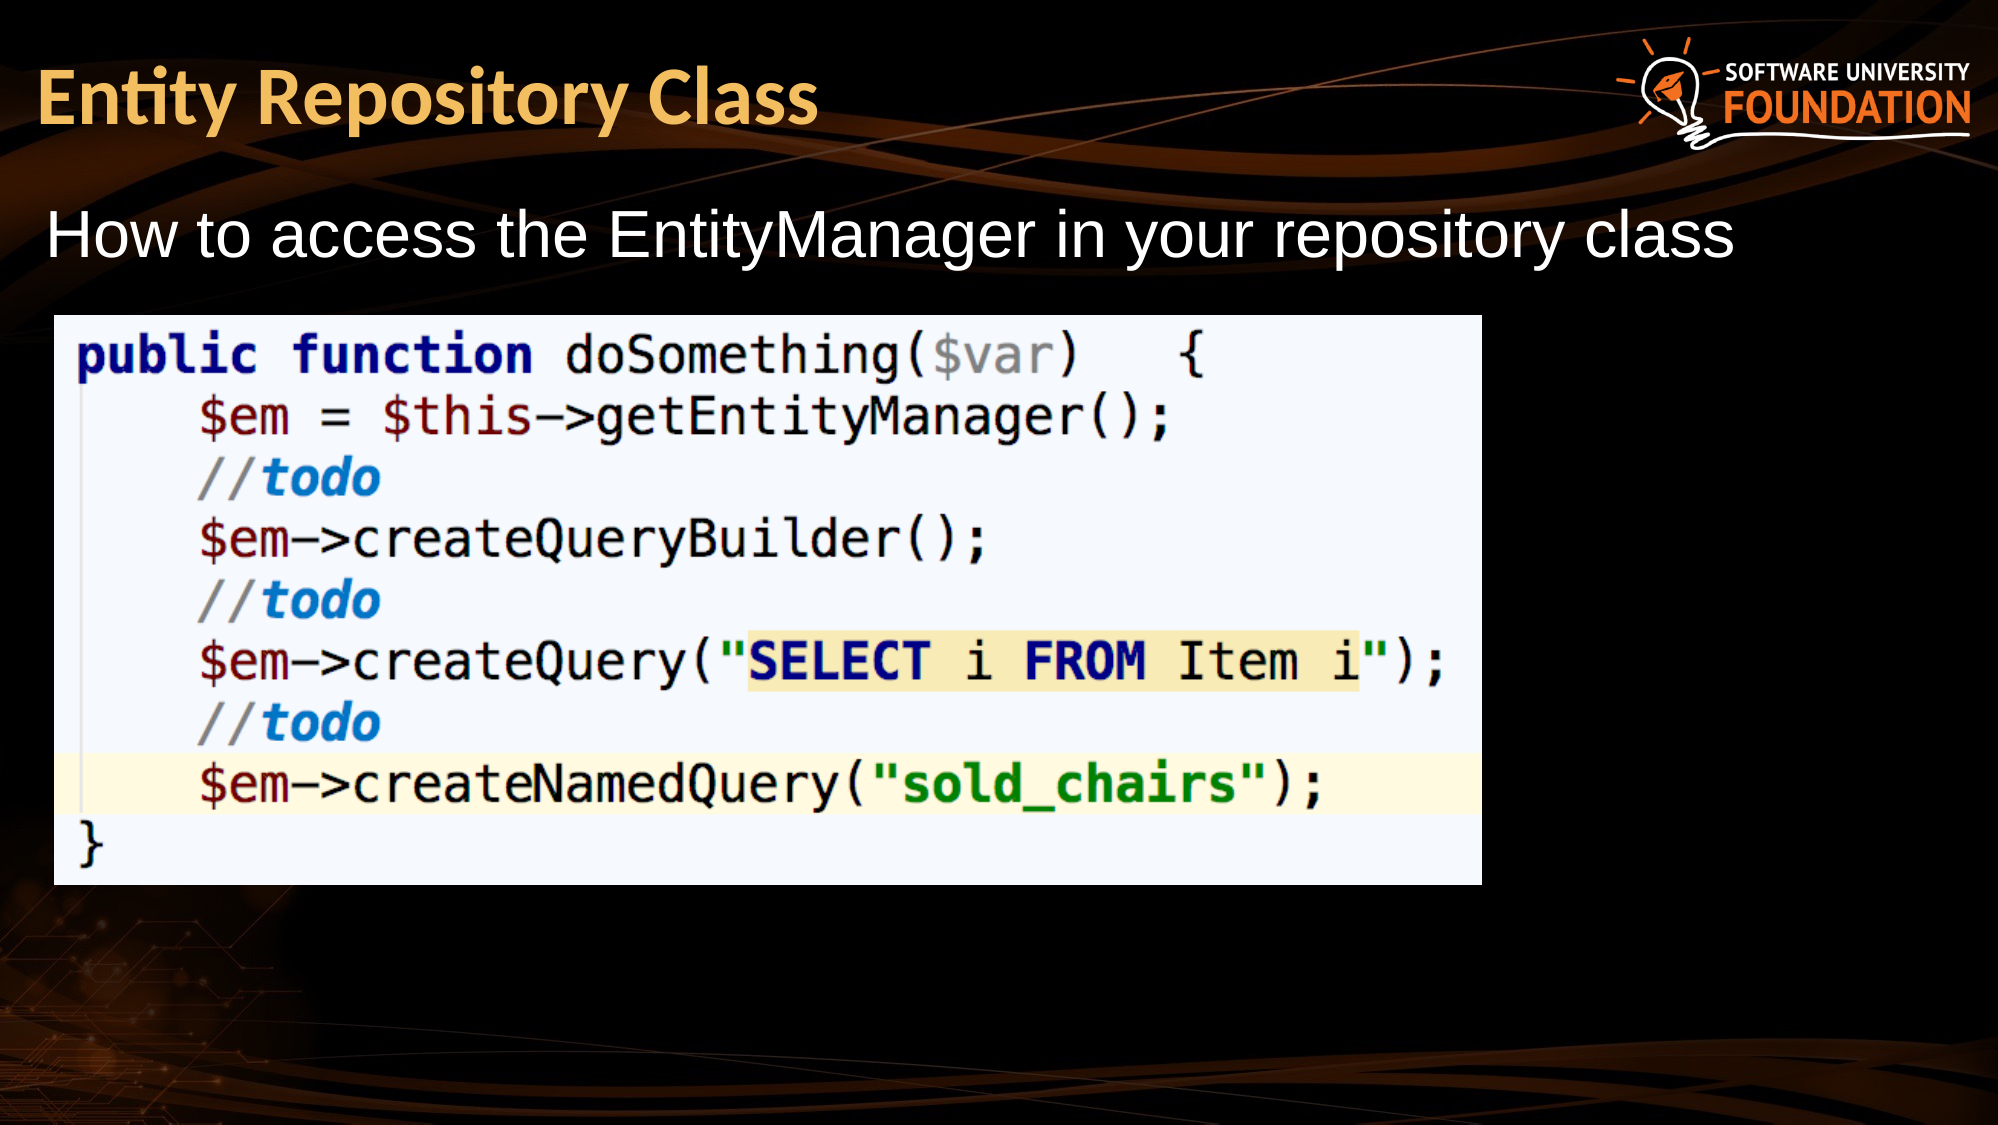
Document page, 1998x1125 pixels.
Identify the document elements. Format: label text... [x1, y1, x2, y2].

text_box How to access the EntityManager in your repository class [37, 183, 1748, 274]
picture [0, 0, 1998, 1125]
title Entity Repository Class [30, 6, 1602, 189]
